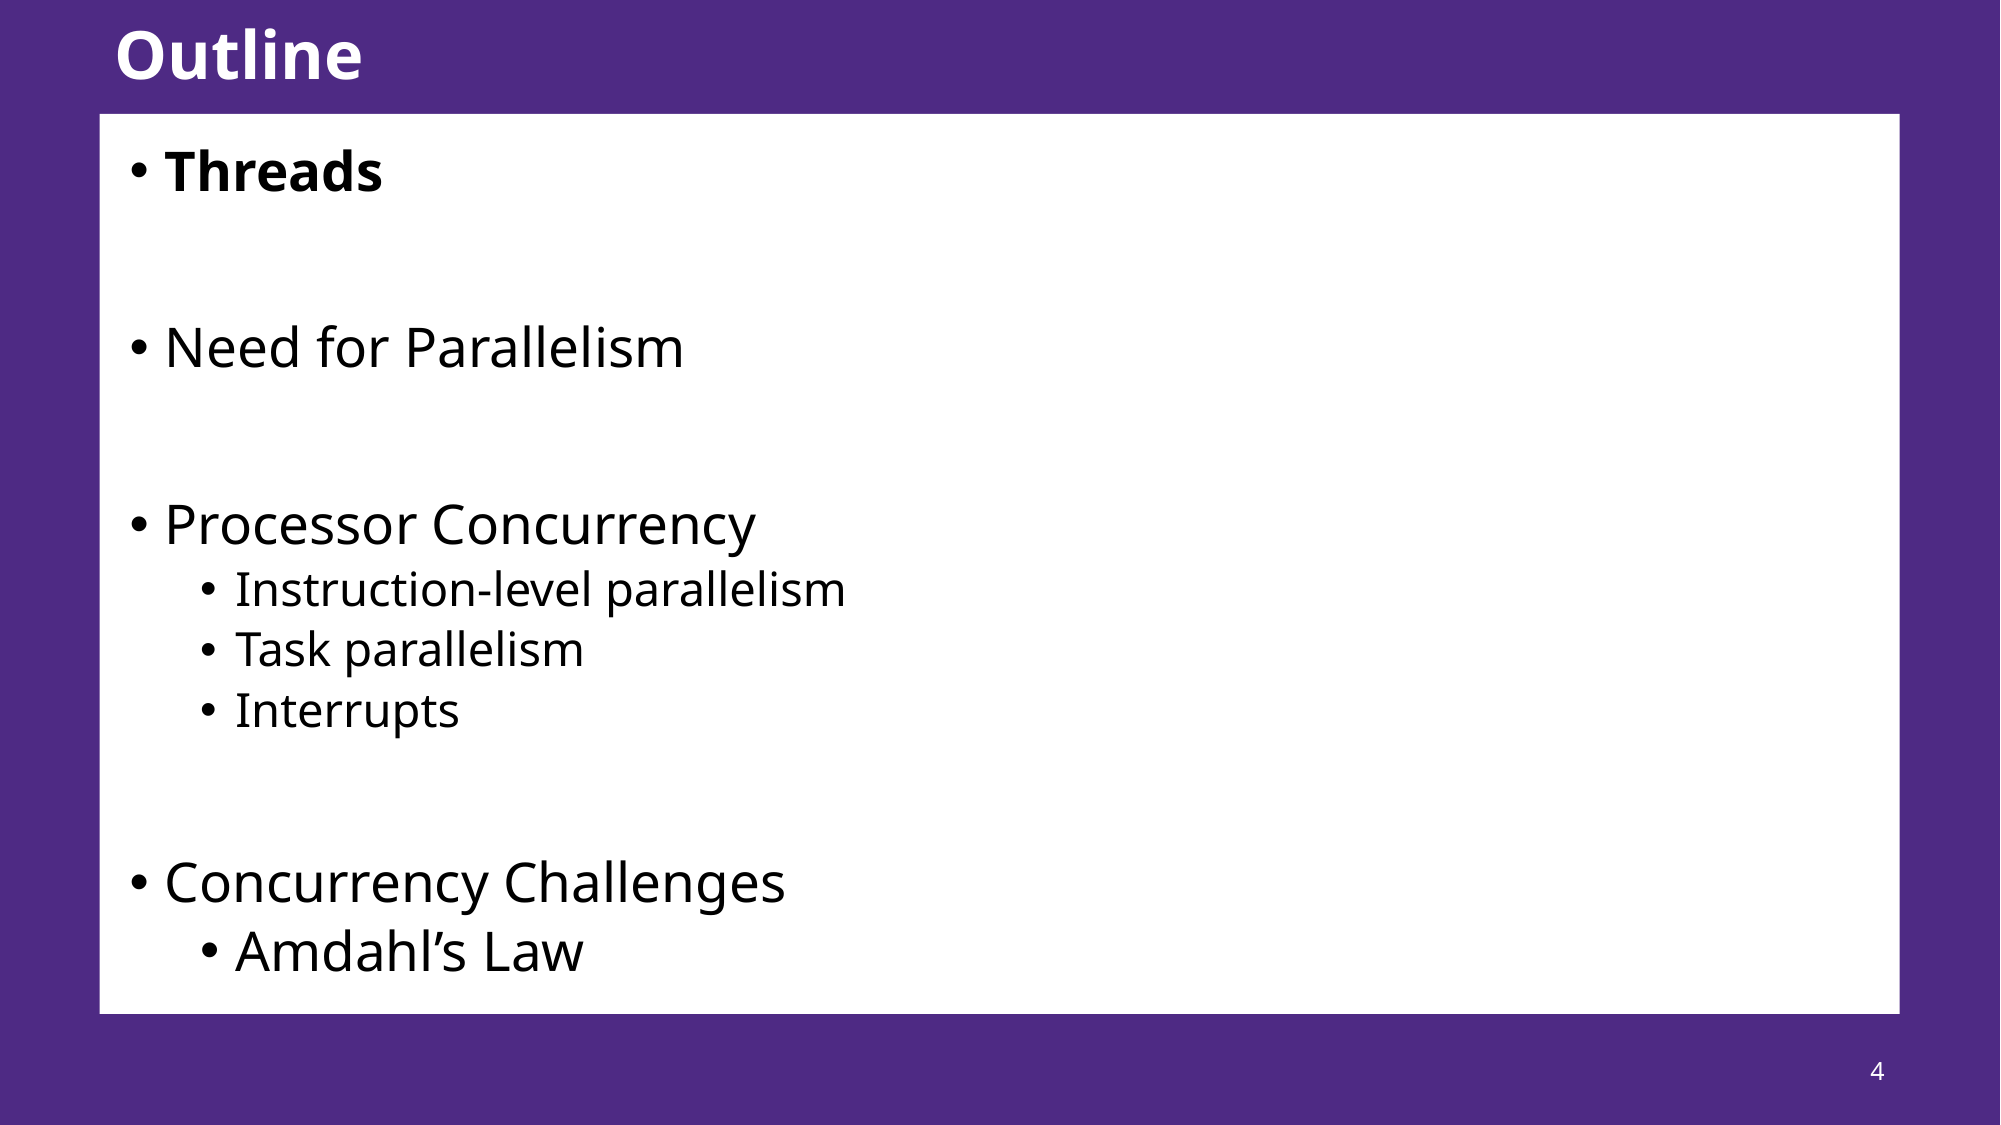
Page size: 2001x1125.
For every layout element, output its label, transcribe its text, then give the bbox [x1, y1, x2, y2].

list Threads Need for Parallelism Processor Concurrency Instruction-level parallelism Task parallelism Interrupts Concurrency Challenges Amdahl’s Law [99, 114, 1900, 1014]
slide_number 4 [1749, 1042, 1900, 1103]
title Outline [99, 1, 1900, 114]
